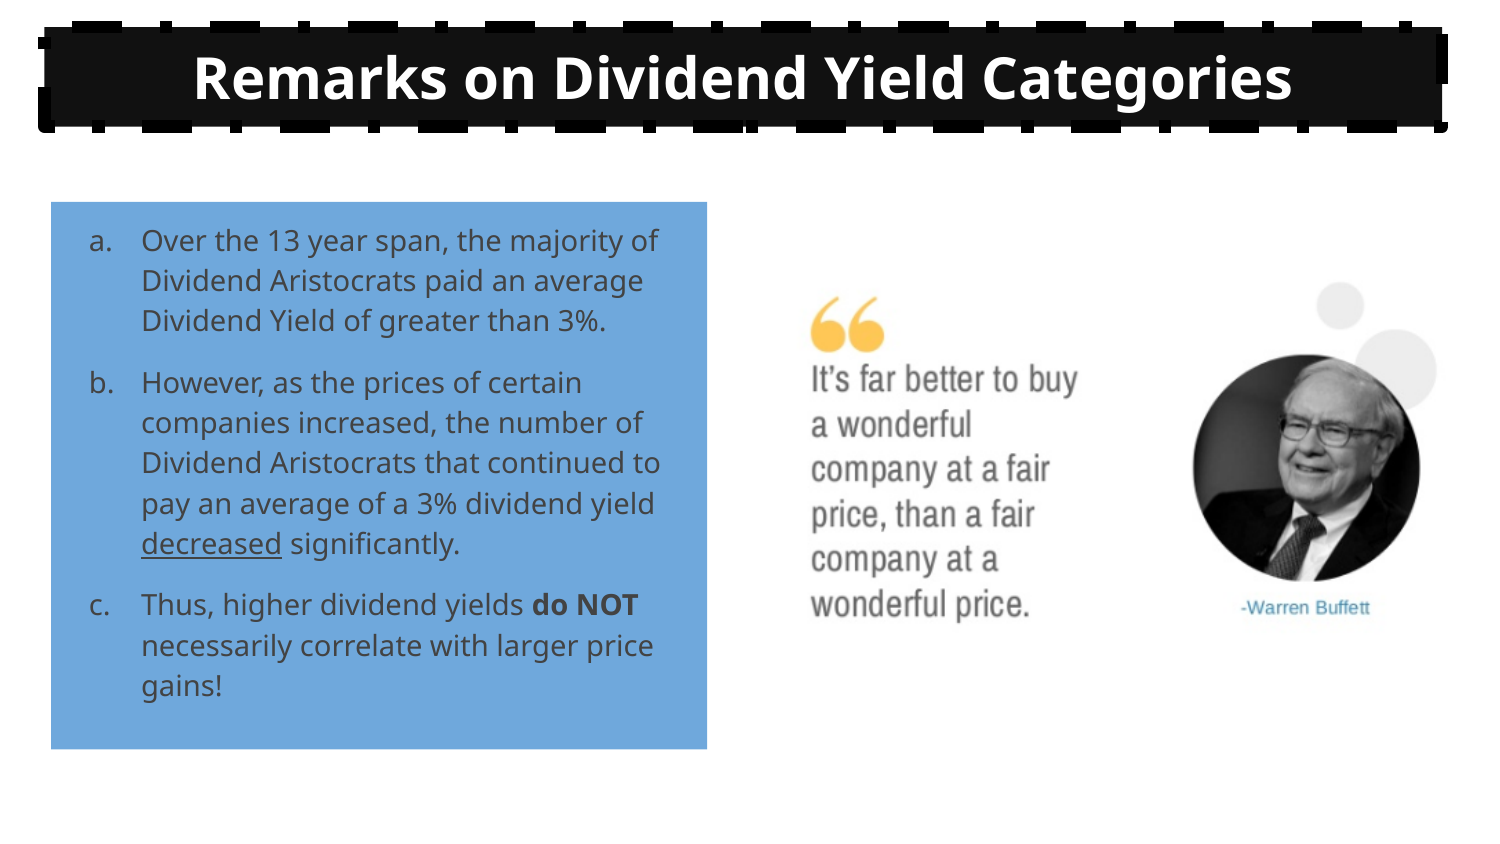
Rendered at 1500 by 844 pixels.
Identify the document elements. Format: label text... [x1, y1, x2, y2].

list Over the 13 year span, the majority of Dividend Aristocrats paid an average Dividend Yield of greater than 3%. However, as the prices of certain companies increased, the number of Dividend Aristocrats that continued to pay an average of a 3% dividend yield decreased significantly. Thus, higher dividend yields do NOT necessarily correlate with larger price gains! [51, 201, 708, 750]
picture [778, 269, 1480, 648]
title Remarks on Dividend Yield Categories [44, 27, 1443, 127]
